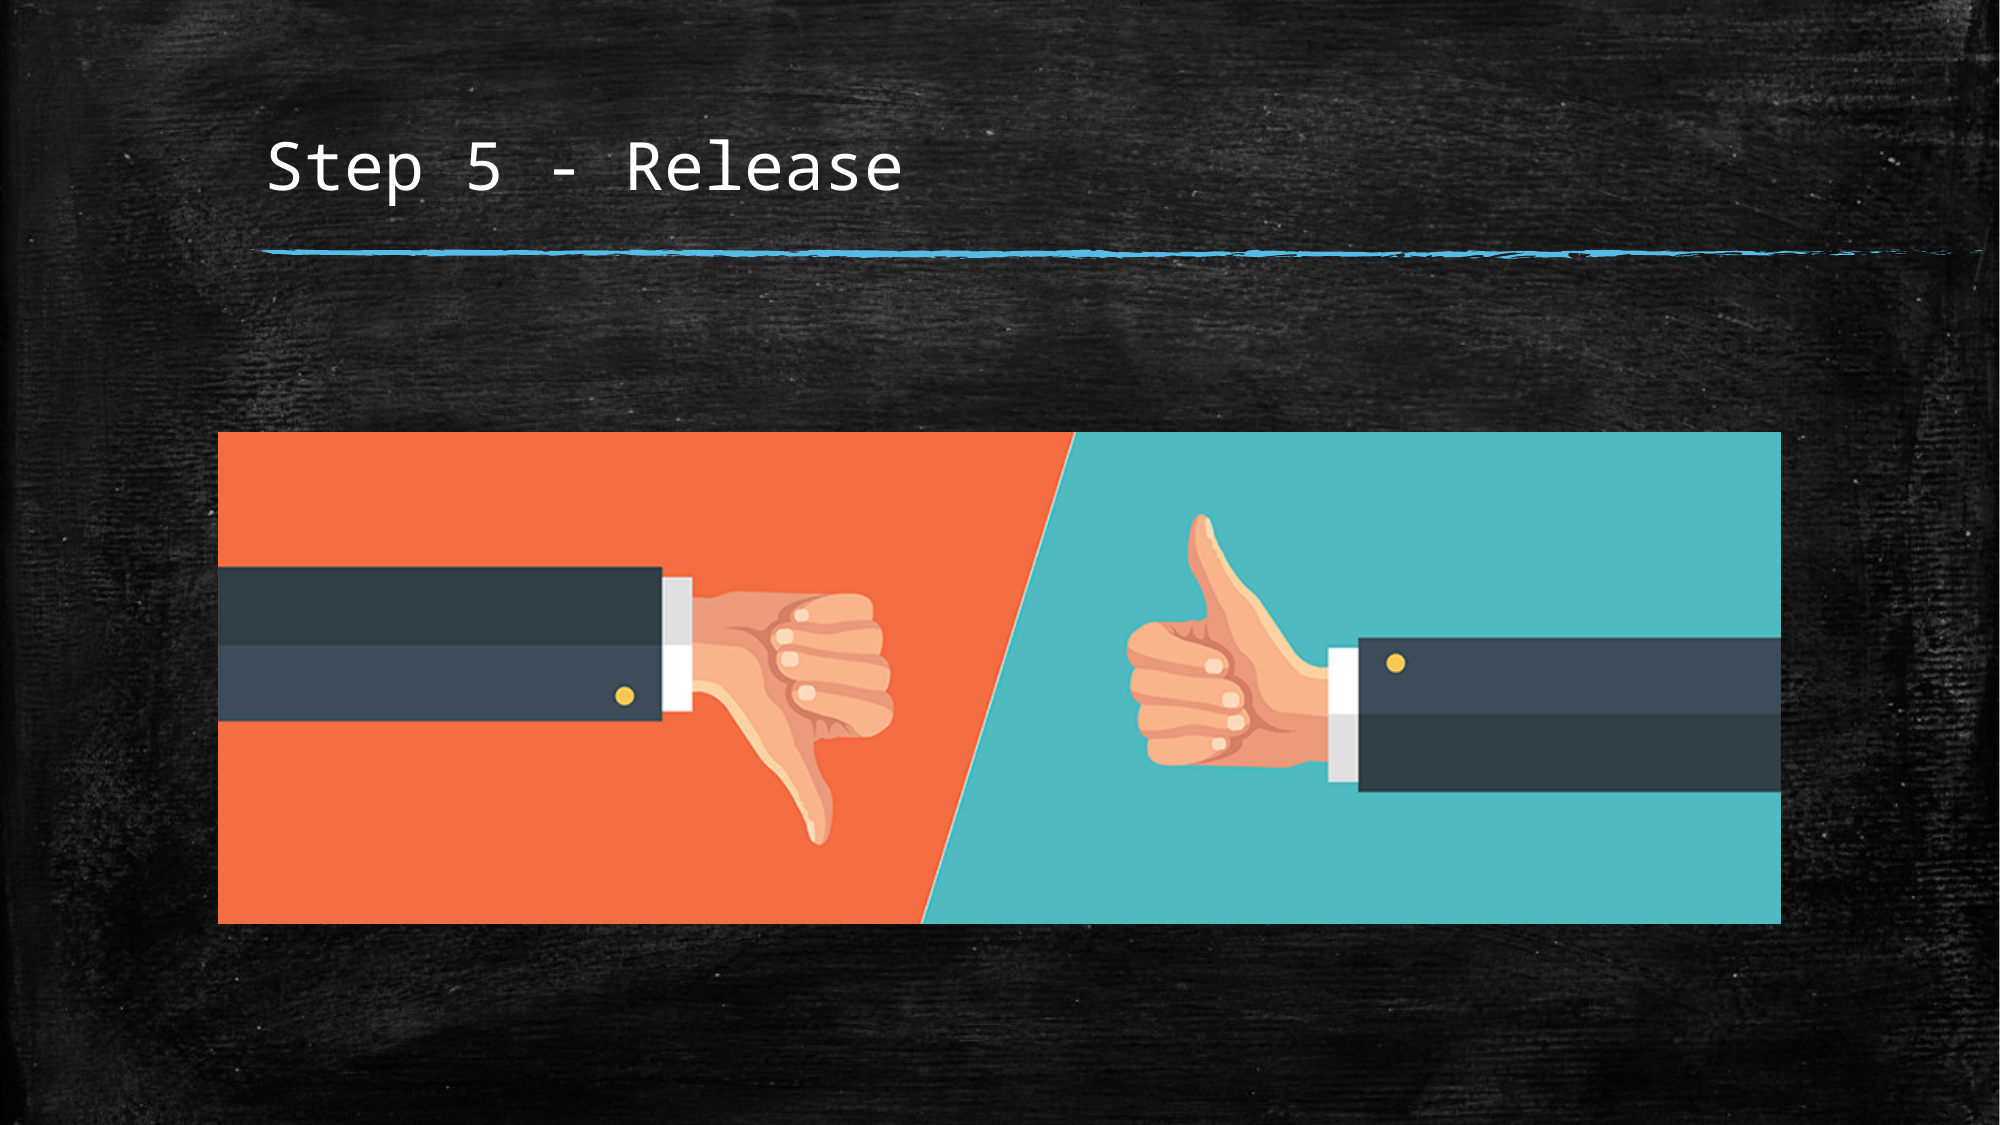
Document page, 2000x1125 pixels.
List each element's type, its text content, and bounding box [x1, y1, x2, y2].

picture [218, 432, 1781, 924]
title Step 5 - Release [249, 45, 1750, 213]
